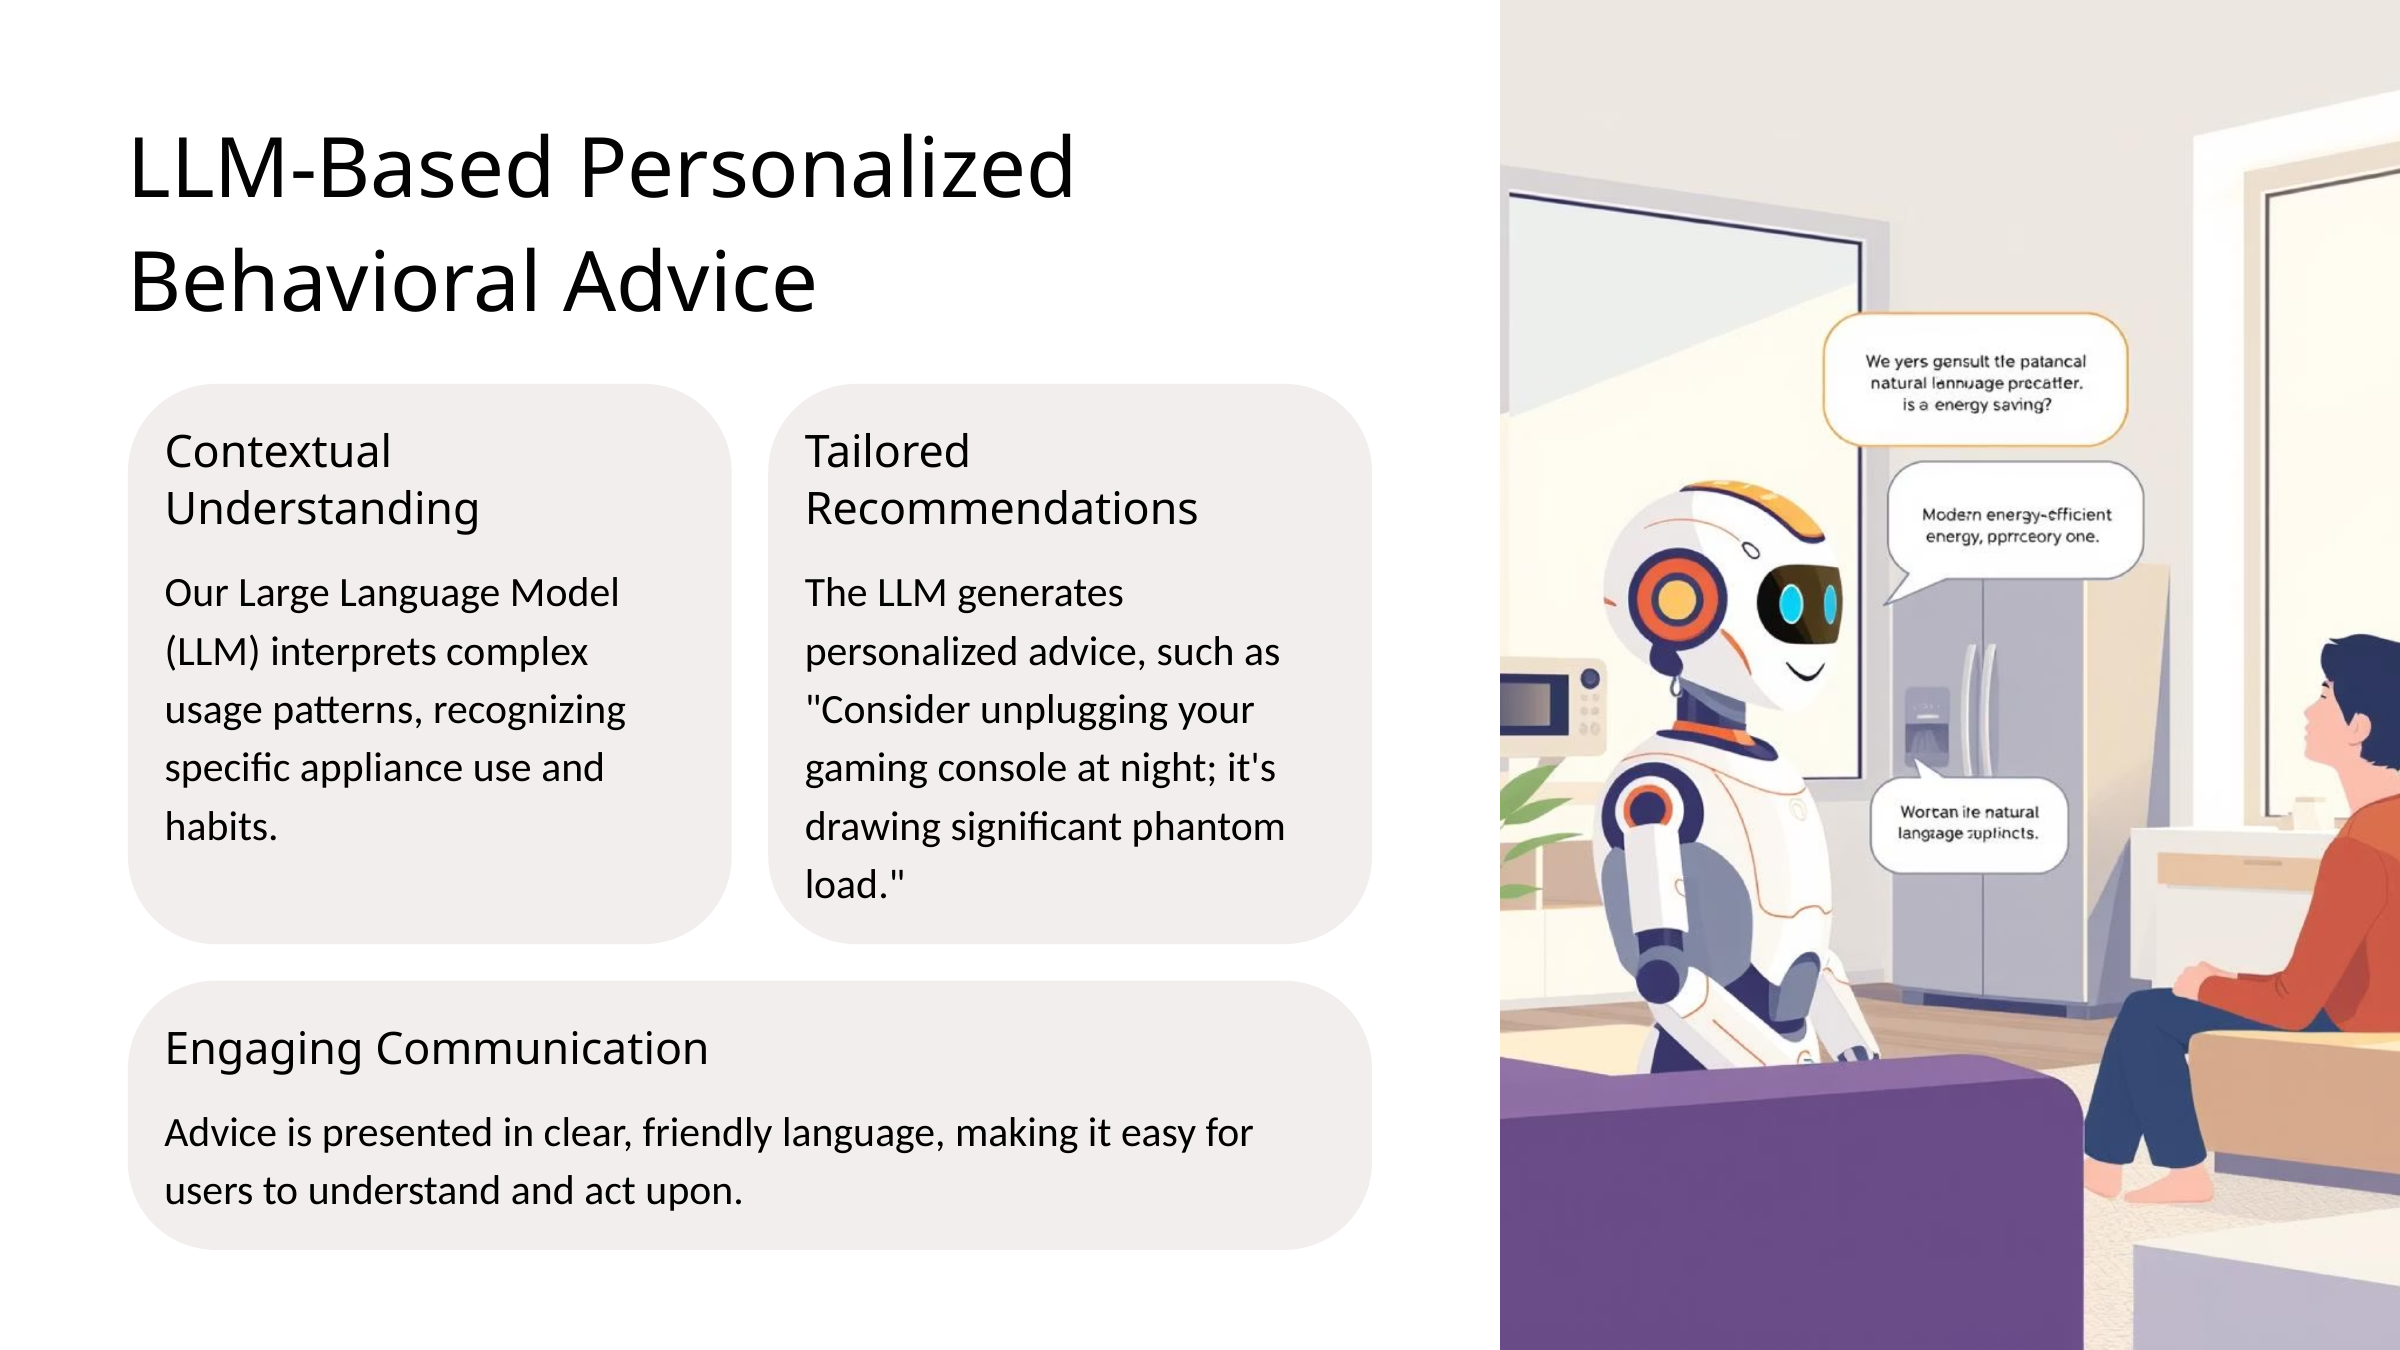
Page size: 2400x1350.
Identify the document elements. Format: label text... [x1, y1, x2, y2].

text_box [127, 980, 1372, 1250]
picture [1499, 0, 2400, 1350]
text_box Tailored Recommendations [804, 420, 1336, 535]
text_box Our Large Language Model (LLM) interprets complex usage patterns, recognizing specific appliance use and habits. [164, 556, 696, 850]
text_box Contextual Understanding [164, 420, 696, 535]
text_box Advice is presented in clear, friendly language, making it easy for users to understand and act upon. [164, 1096, 1336, 1214]
text_box The LLM generates personalized advice, such as "Consider unplugging your gaming console at night; it's drawing significant phantom load." [804, 556, 1336, 908]
text_box [127, 383, 732, 945]
text_box Engaging Communication [164, 1017, 729, 1075]
text_box [768, 383, 1373, 945]
text_box LLM-Based Personalized Behavioral Advice [127, 100, 1372, 329]
